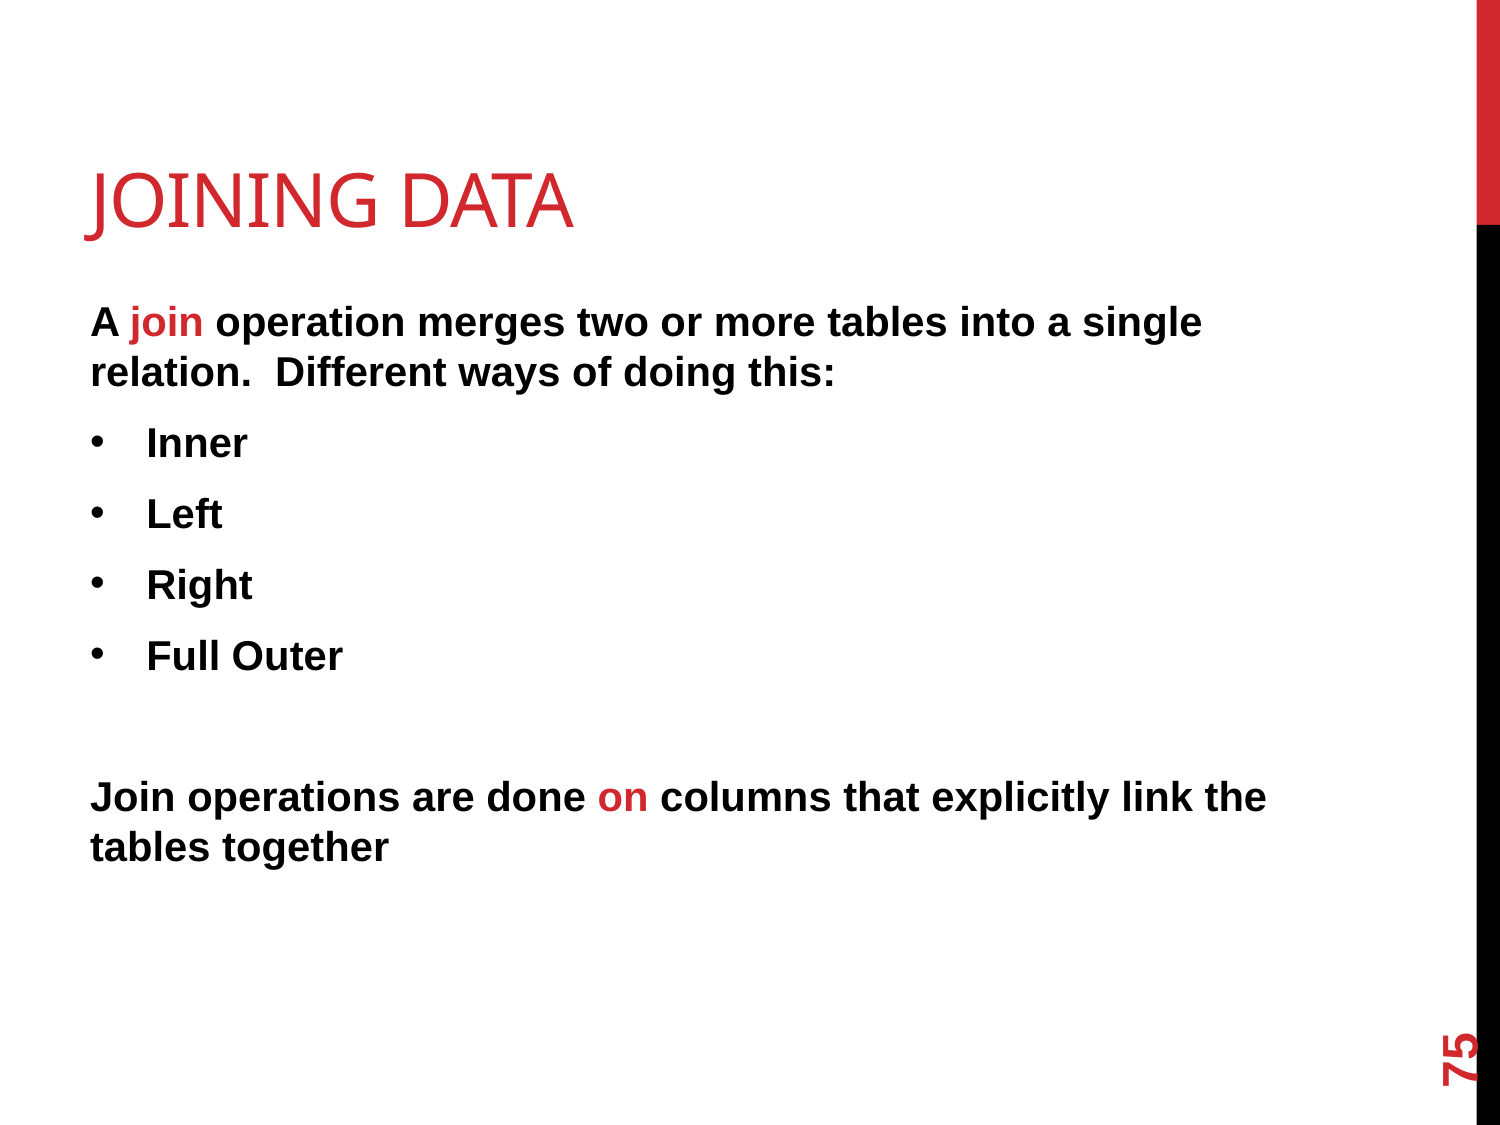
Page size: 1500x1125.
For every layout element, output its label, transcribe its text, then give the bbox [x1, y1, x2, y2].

slide_number 75 [1427, 887, 1488, 1104]
list A join operation merges two or more tables into a single relation. Different ways of doing this: Inner Left Right Full Outer Join operations are done on columns that explicitly link the tables together [75, 287, 1325, 1005]
title Joining data [75, 25, 1025, 250]
